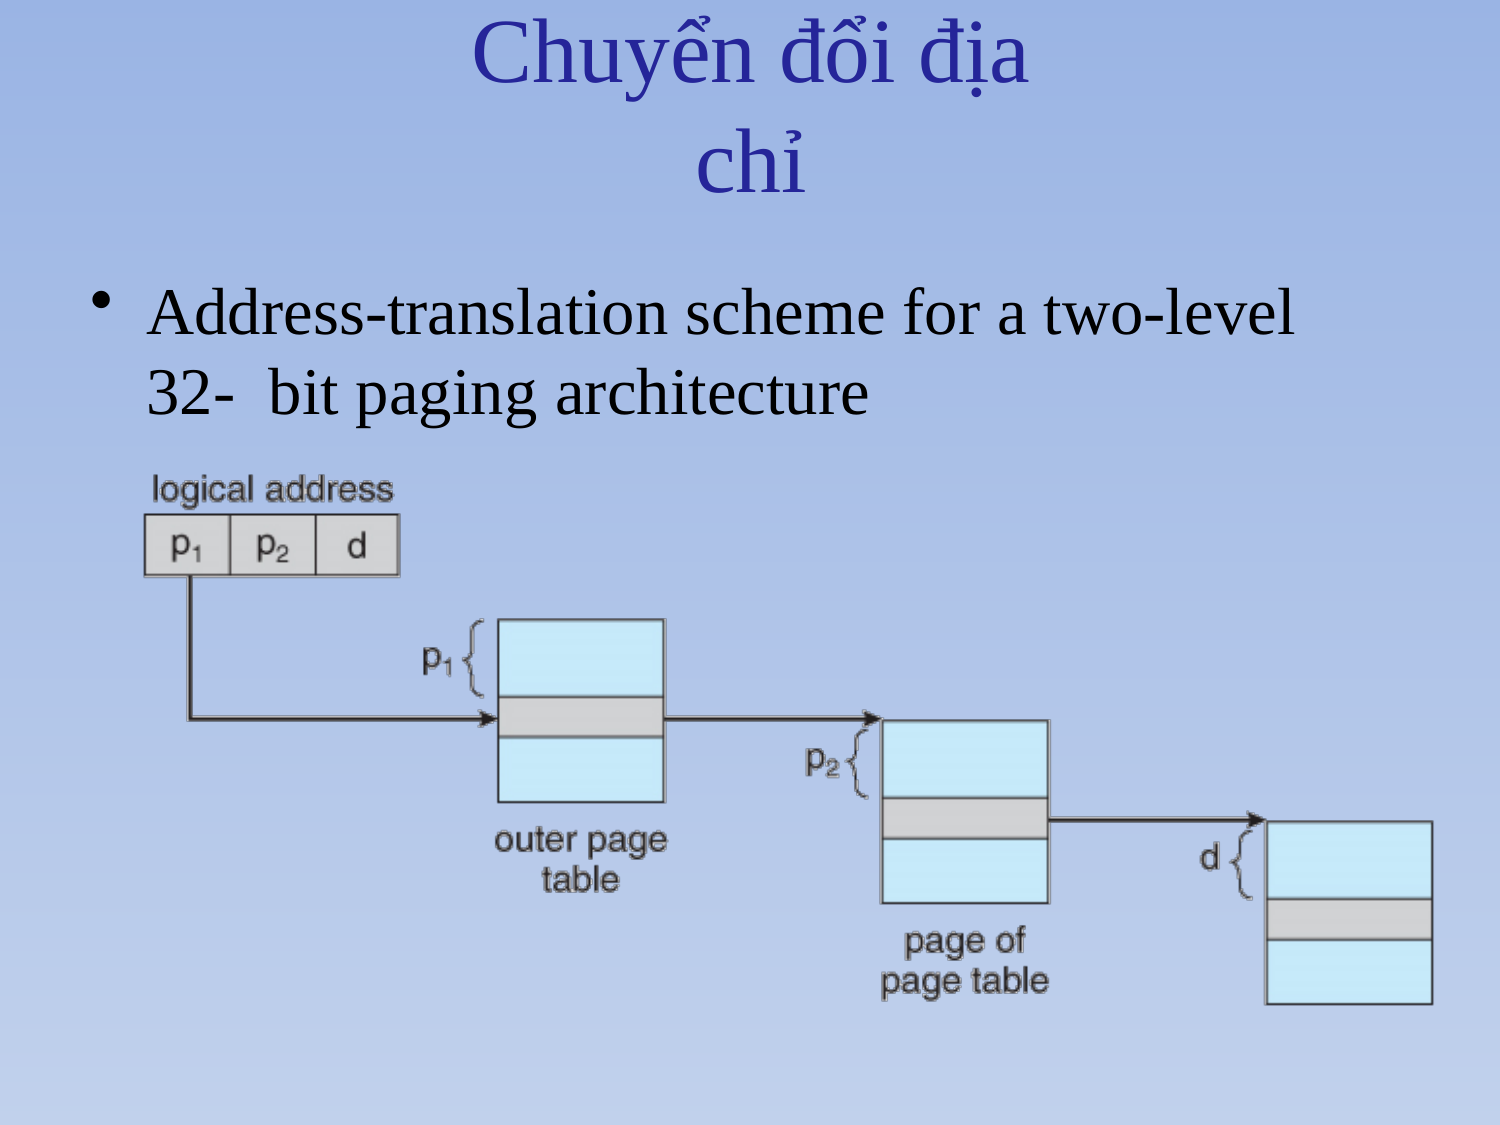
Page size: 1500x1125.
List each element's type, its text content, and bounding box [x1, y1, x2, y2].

text_box Address-translation scheme for a two-level 32- bit paging architecture [87, 265, 1403, 428]
title Chuyển đổi địa chỉ [413, 0, 1087, 211]
text_box [125, 448, 1453, 1025]
